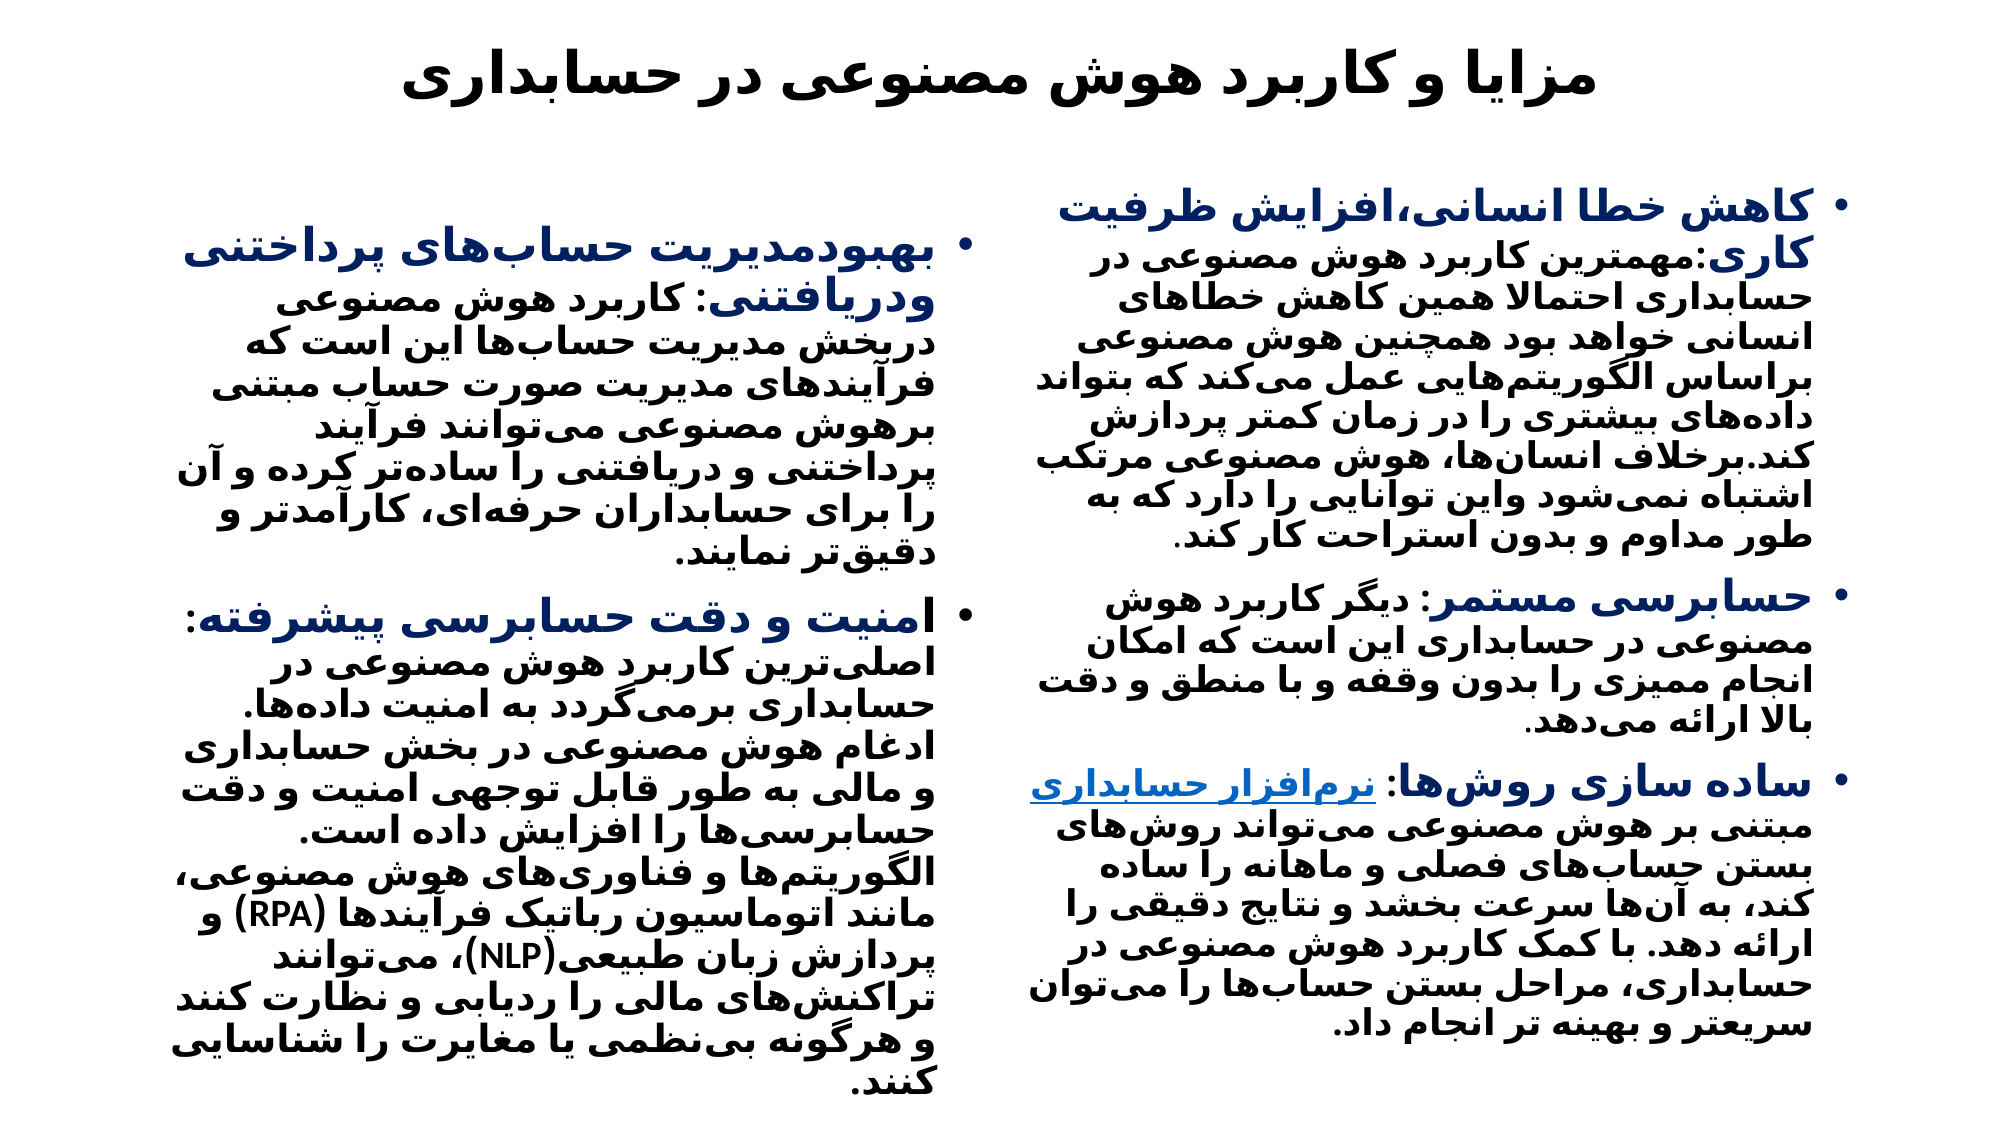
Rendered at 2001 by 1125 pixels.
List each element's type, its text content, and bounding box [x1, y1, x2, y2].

list بهبودمدیریت حساب‌های پرداختنی ودریافتنی: کاربرد هوش مصنوعی دربخش مدیریت حساب‌ها این است که فرآیندهای مدیریت صورت‌ حساب مبتنی برهوش مصنوعی می‌توانند فرآیند پرداختنی و دریافتنی را ساده‌تر کرده و آن را برای حسابداران حرفه‌ای، کارآمدتر و دقیق‌تر نمایند. امنیت و دقت حسابرسی پیشرفته: اصلی‌ترین کاربرد هوش مصنوعی در حسابداری برمی‌گردد به امنیت داده‌ها. ادغام هوش مصنوعی در بخش حسابداری و مالی به طور قابل توجهی امنیت و دقت حسابرسی‌ها را افزایش داده است. الگوریتم‌ها و فناوری‌های هوش مصنوعی، مانند اتوماسیون رباتیک فرآیندها (RPA) و پردازش زبان طبیعی(NLP)، می‌توانند تراکنش‌های مالی را ردیابی و نظارت کنند و هرگونه بی‌نظمی یا مغایرت را شناسایی کنند. [137, 213, 988, 1114]
list کاهش خطا انسانی،افزایش ظرفیت کاری:مهمترین کاربرد هوش مصنوعی در حسابداری احتمالا همین کاهش خطاهای انسانی خواهد بود همچنین هوش مصنوعی براساس الگوریتم‌هایی عمل می‌کند که بتواند داده‌های بیشتری را در زمان کمتر پردازش کند.برخلاف انسان‌ها، هوش مصنوعی مرتکب اشتباه نمی‌شود واین توانایی را دارد که به طور مداوم و بدون استراحت کار کند. حسابرسی مستمر: دیگر کاربرد هوش مصنوعی در حسابداری این است که امکان انجام ممیزی را بدون وقفه و با منطق و دقت بالا ارائه می‌دهد. ساده سازی روش‌ها: نرم‌افزار حسابداری مبتنی بر هوش مصنوعی می‌تواند روش‌های بستن حساب‌های فصلی و ماهانه را ساده کند، به آن‌ها سرعت بخشد و نتایج دقیقی را ارائه دهد. با کمک کاربرد هوش مصنوعی در حسابداری، مراحل بستن حساب‌ها را می‌توان سریعتر و بهینه تر انجام داد. [1012, 175, 1863, 1076]
title مزایا و کاربرد هوش مصنوعی در حسابداری [137, 71, 1863, 149]
